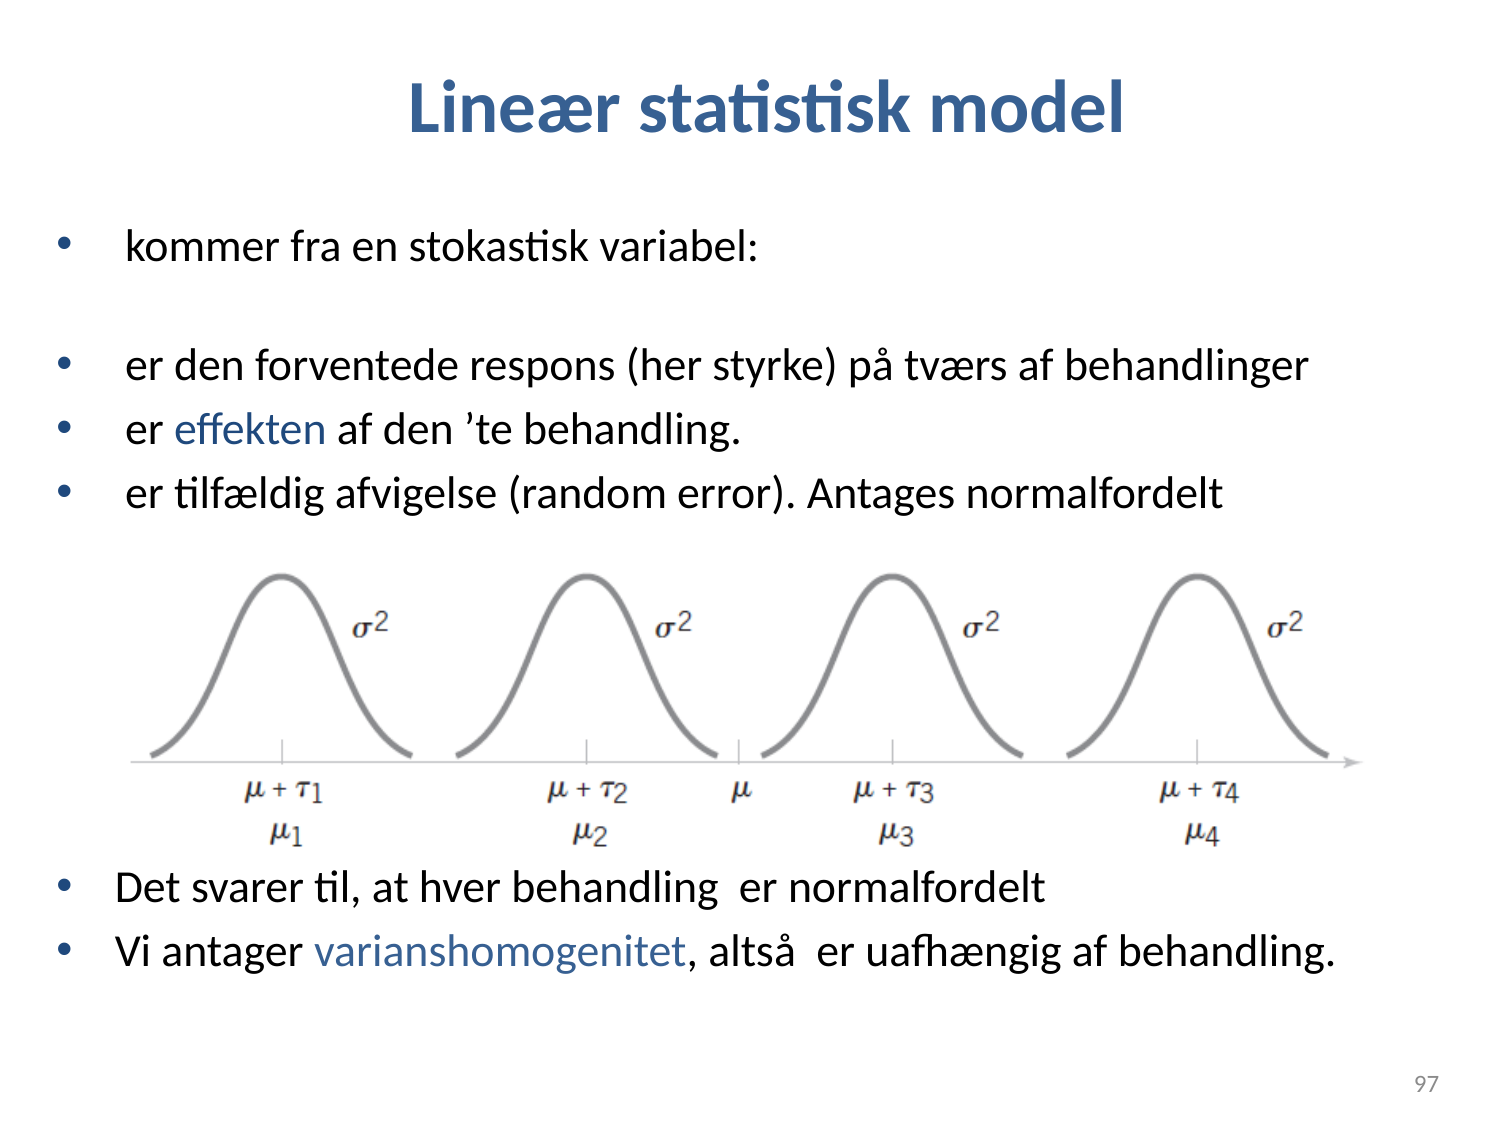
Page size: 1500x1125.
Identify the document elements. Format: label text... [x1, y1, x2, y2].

slide_number 97 [1104, 1058, 1455, 1107]
title Lineær statistisk model [76, 45, 1459, 161]
picture [123, 556, 1371, 867]
